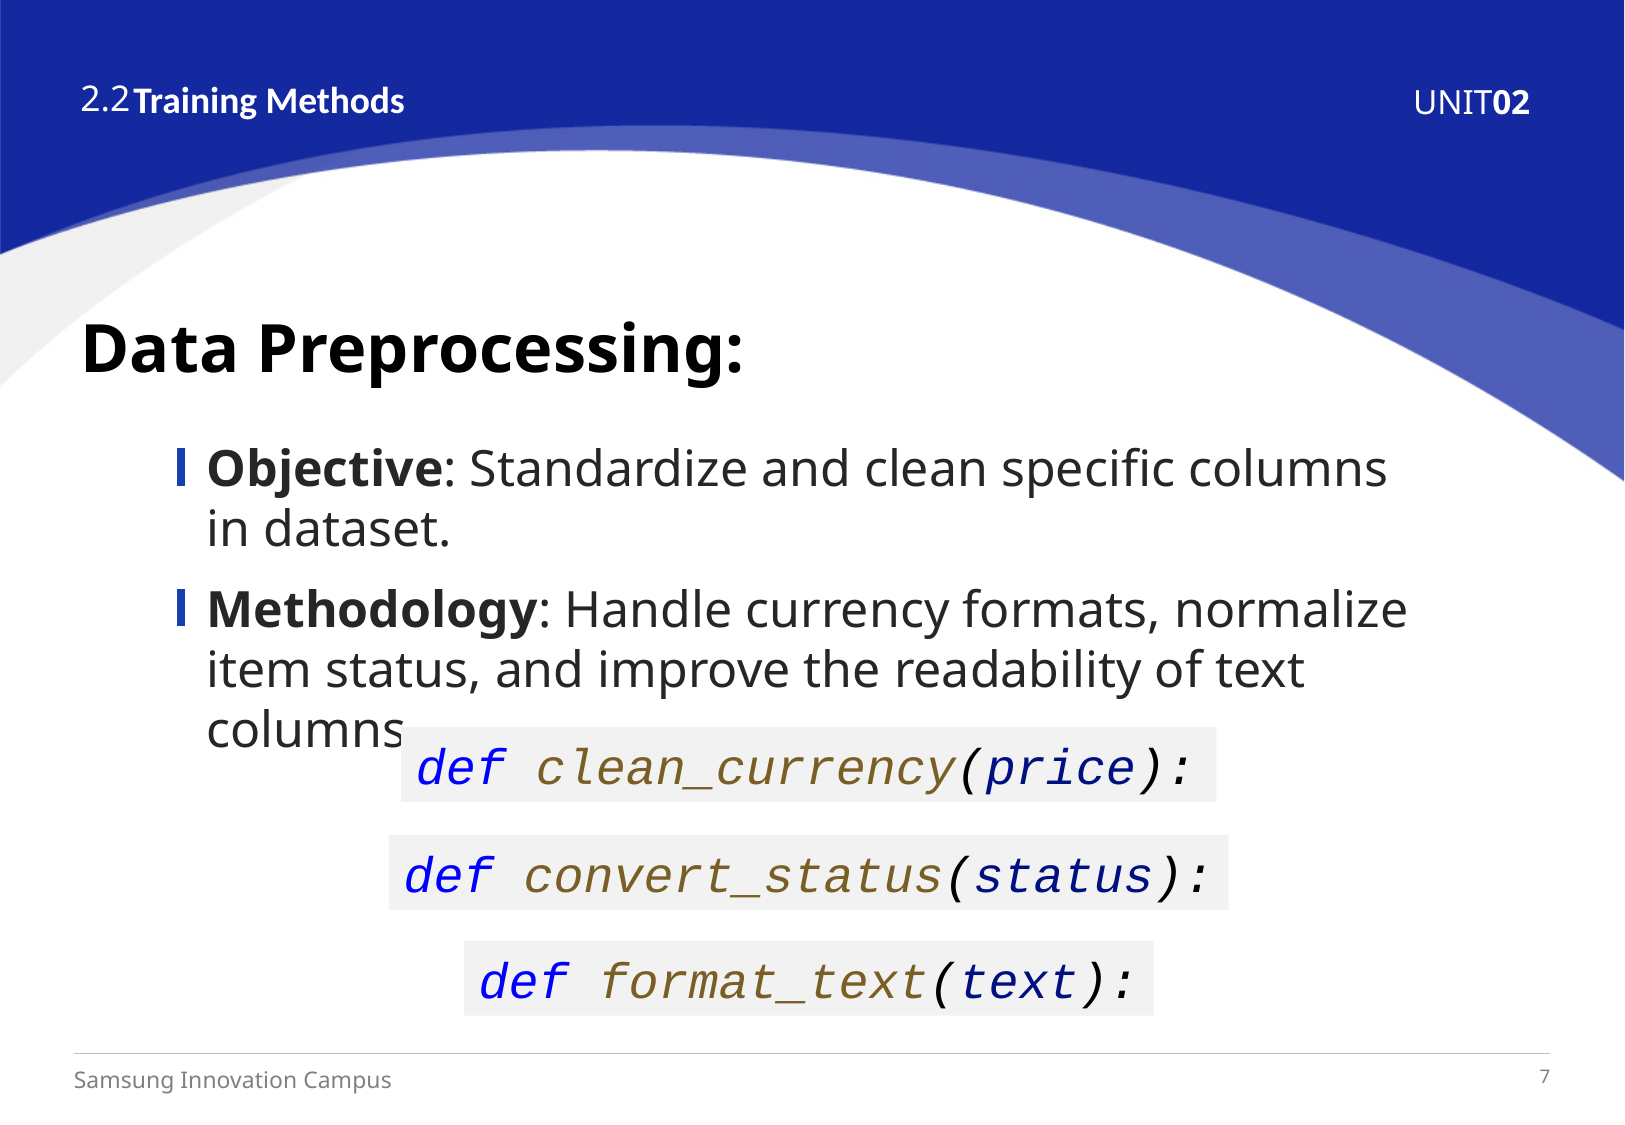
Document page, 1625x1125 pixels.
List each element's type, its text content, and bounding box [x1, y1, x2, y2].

text_box def convert_status(status): [388, 835, 1229, 910]
text_box def format_text(text): [463, 940, 1154, 1016]
text_box Objective: Standardize and clean specific columns in dataset. Methodology: Handle currency formats, normalize item status, and improve the readability of text columns. [177, 436, 1440, 698]
text_box [118, 943, 1440, 1094]
text_box 2.2 [65, 73, 199, 165]
text_box Data Preprocessing: [65, 307, 1467, 395]
text_box UNIT [1398, 78, 1557, 170]
picture [0, 0, 1625, 1125]
text_box def clean_currency(price): [401, 727, 1217, 802]
text_box 02 [1477, 78, 1615, 125]
text_box Training Methods [199, 73, 1241, 165]
